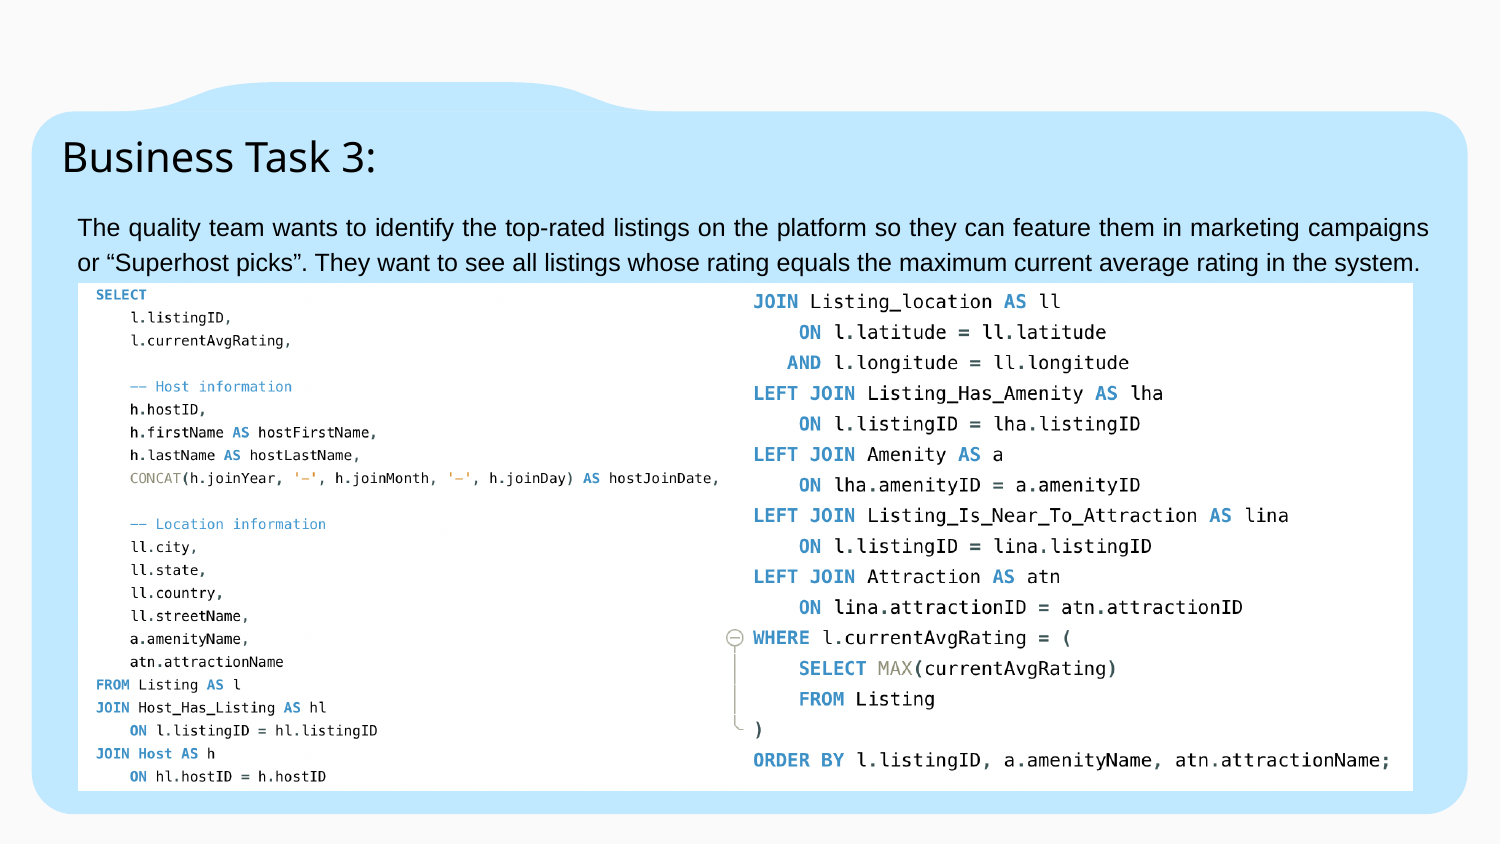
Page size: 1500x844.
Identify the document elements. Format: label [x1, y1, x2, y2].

picture [78, 282, 1413, 792]
text_box [31, 81, 1468, 815]
